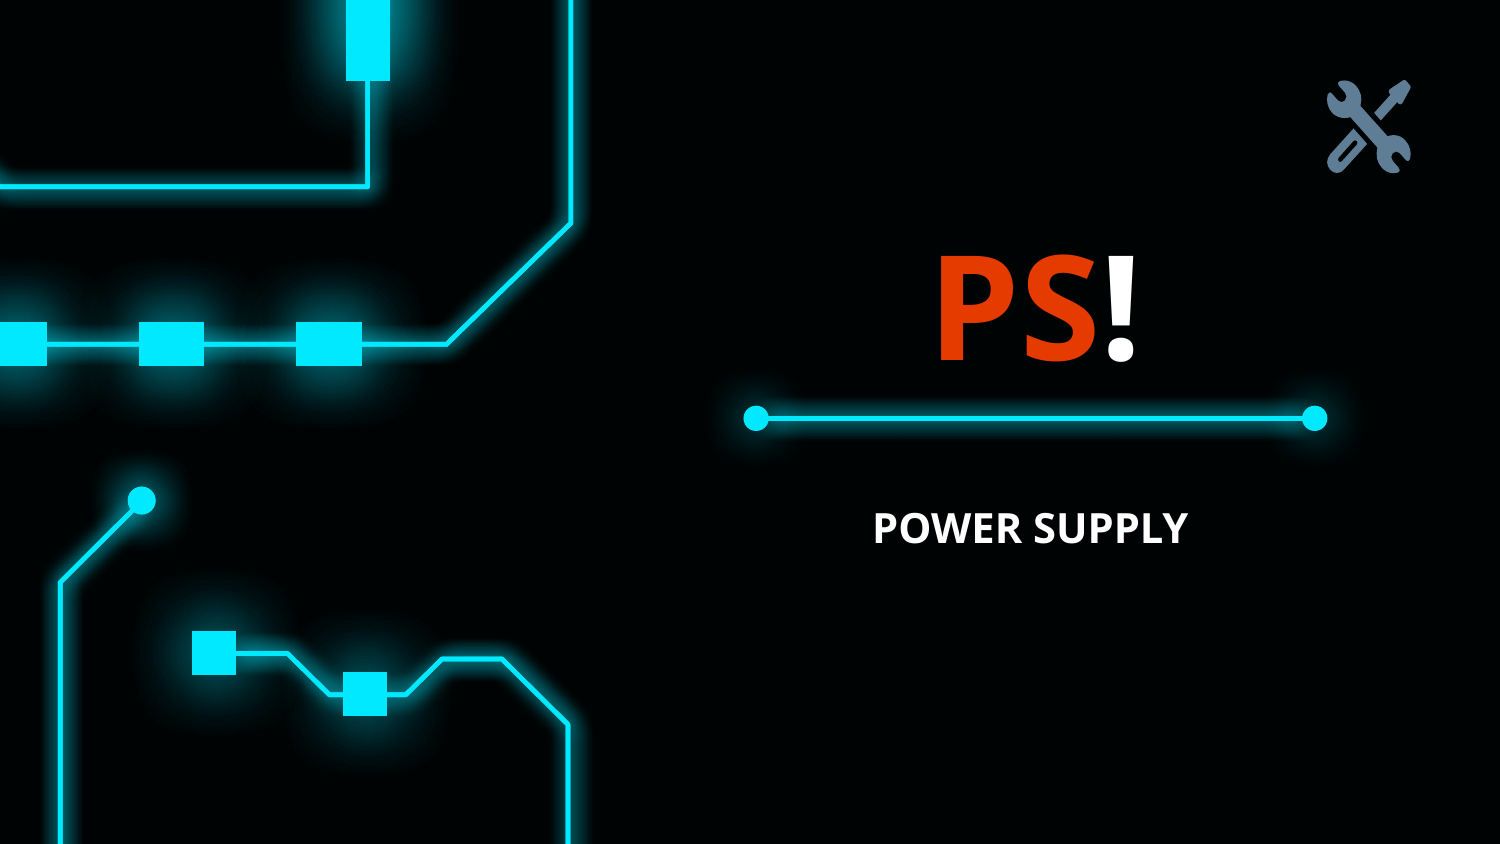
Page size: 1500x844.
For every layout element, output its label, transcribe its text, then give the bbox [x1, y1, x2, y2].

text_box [1325, 79, 1413, 174]
subtitle POWER SUPPLY [689, 502, 1382, 637]
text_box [744, 406, 1327, 430]
title PS! [689, 199, 1382, 357]
